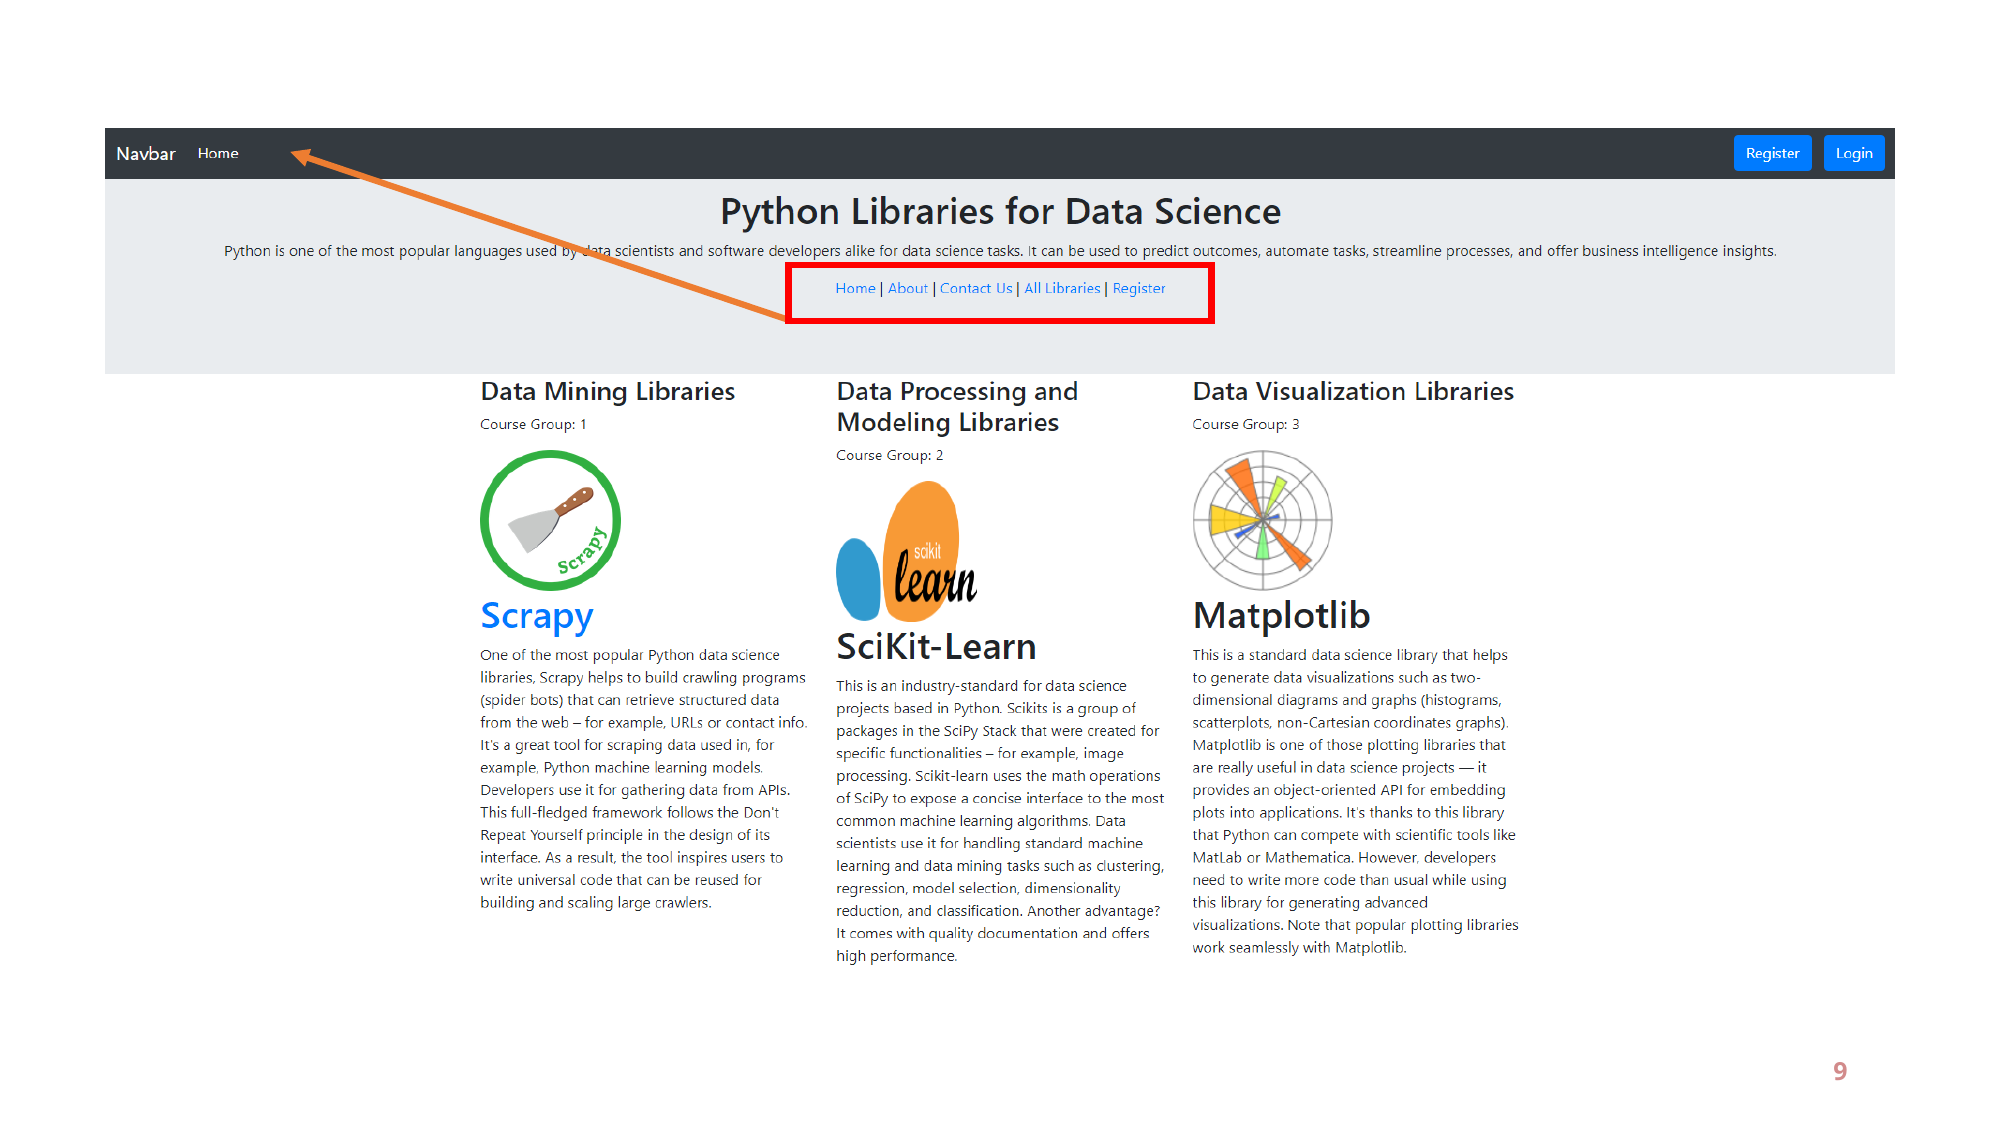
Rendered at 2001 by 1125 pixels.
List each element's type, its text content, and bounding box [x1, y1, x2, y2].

slide_number 9 [1412, 1042, 1863, 1103]
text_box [290, 151, 793, 322]
picture [105, 128, 1895, 997]
